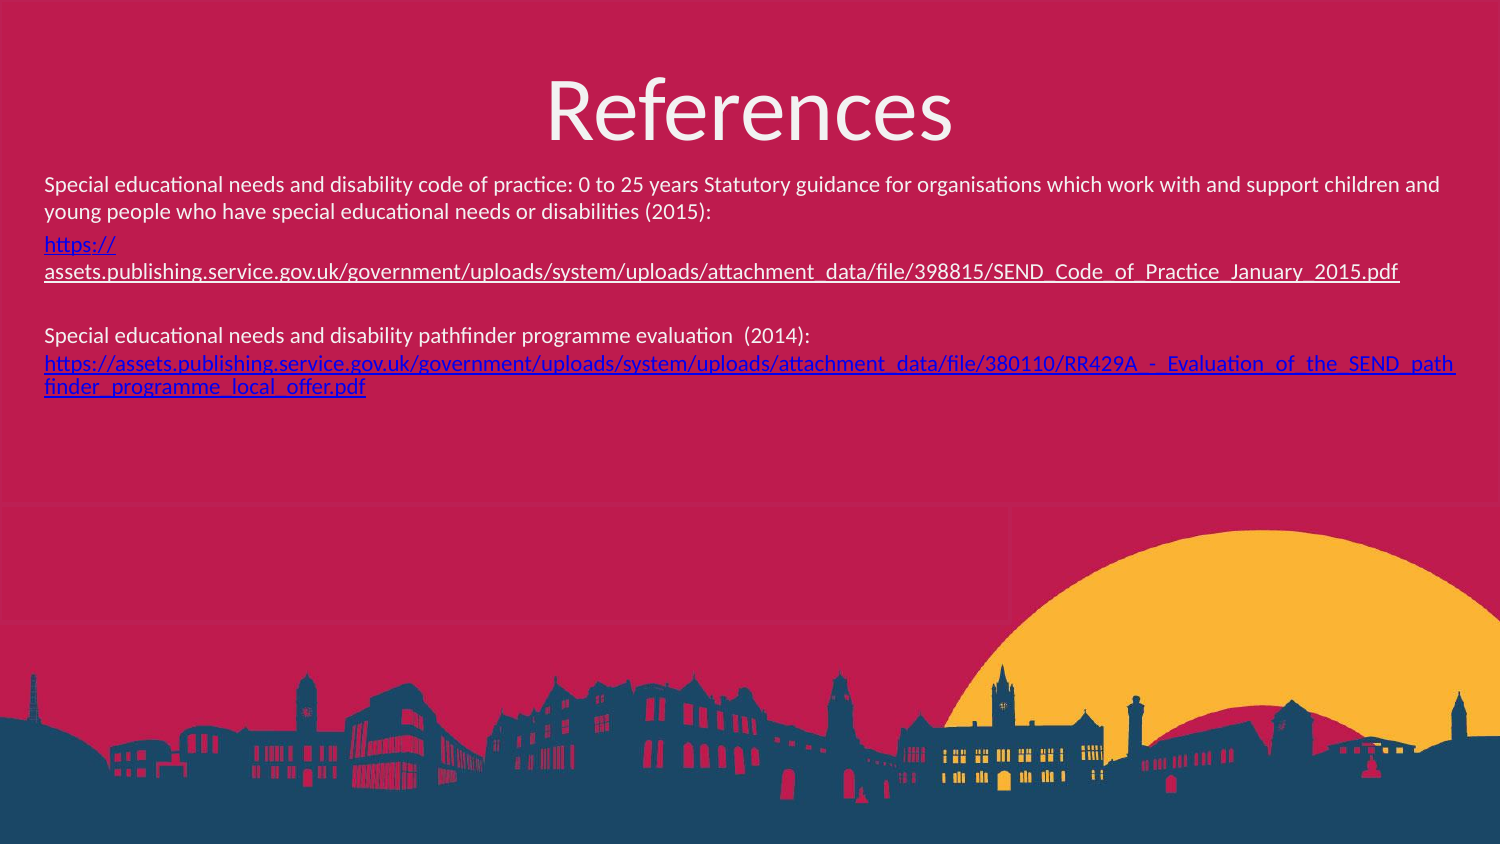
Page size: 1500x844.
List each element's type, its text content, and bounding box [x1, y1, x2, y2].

picture [0, 507, 1500, 844]
title References [75, 33, 1425, 161]
list Special educational needs and disability code of practice: 0 to 25 years Statutory guidance for organisations which work with and support children and young people who have special educational needs or disabilities (2015): https://assets.publishing.service.gov.uk/government/uploads/system/uploads/attachment_data/file/398815/SEND_Code_of_Practice_January_2015.pdf Special educational needs and disability pathfinder programme evaluation (2014): https://assets.publishing.service.gov.uk/government/uploads/system/uploads/attachment_data/file/380110/RR429A_-_Evaluation_of_the_SEND_pathfinder_programme_local_offer.pdf [29, 161, 1483, 719]
